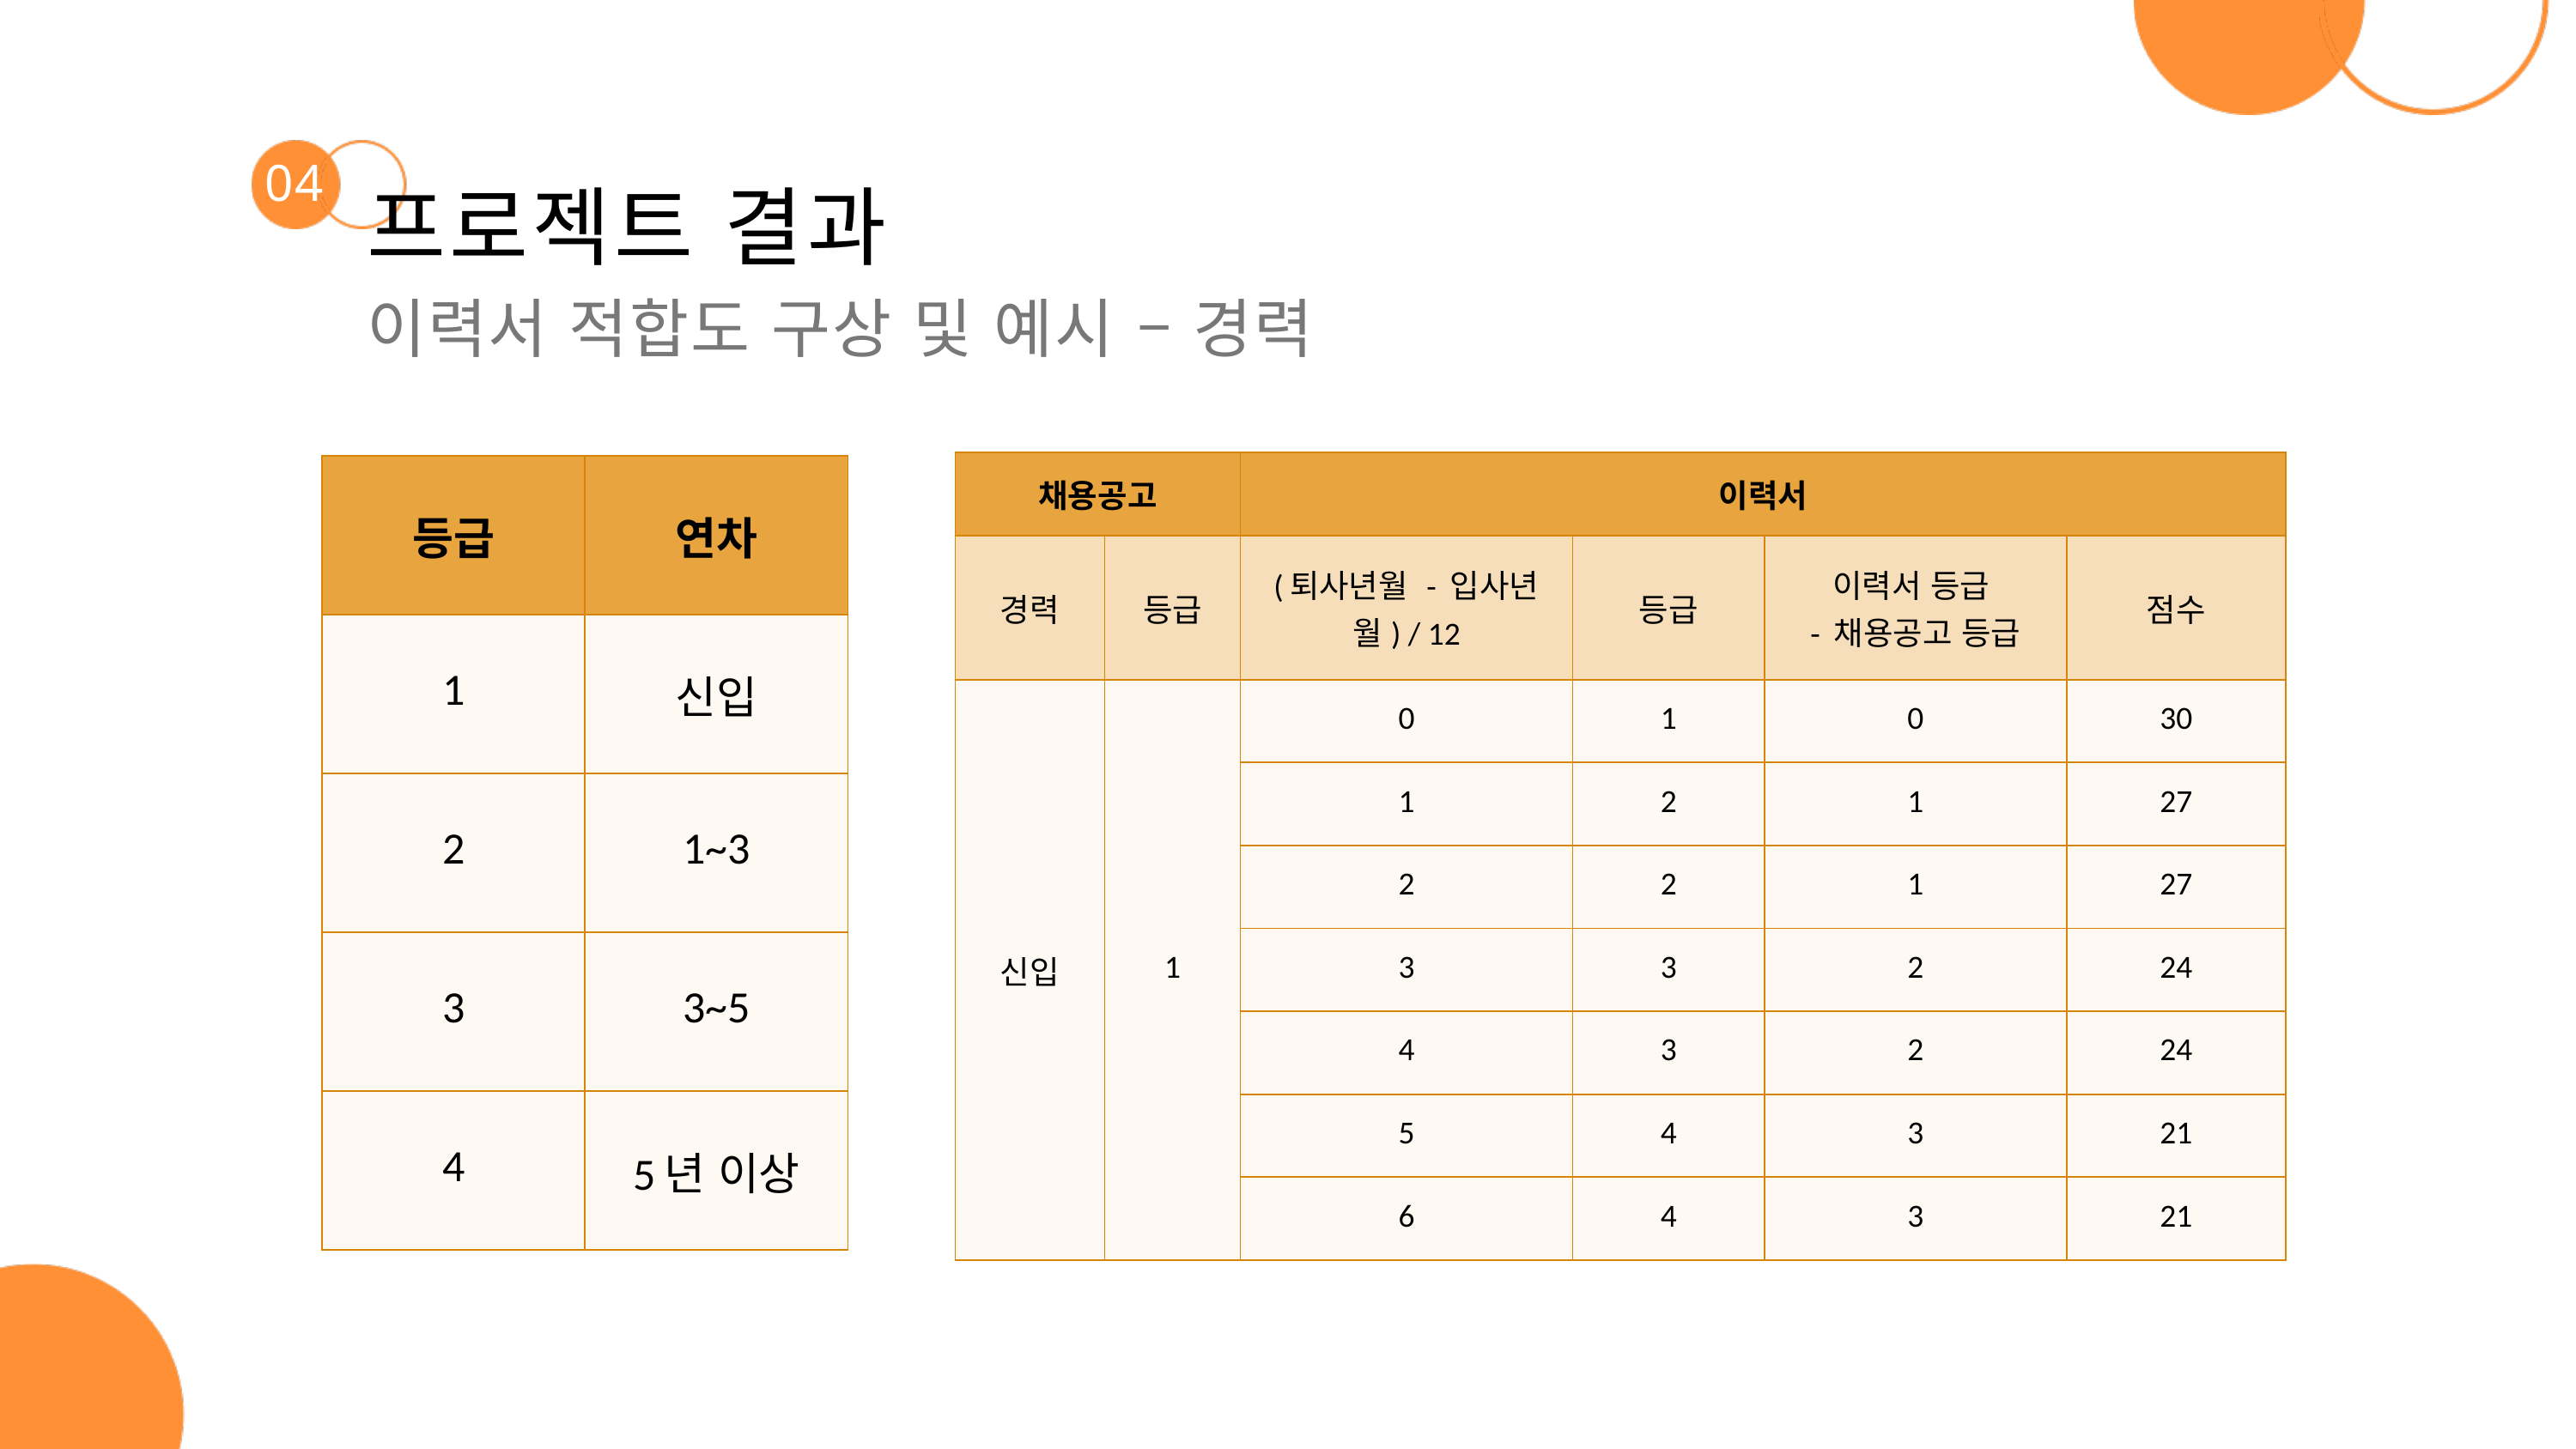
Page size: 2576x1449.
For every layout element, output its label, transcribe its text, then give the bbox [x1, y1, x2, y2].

table_header 이력서 [1241, 453, 2285, 535]
table_cell 1~3 [586, 774, 848, 931]
table_cell 5 [1241, 1095, 1572, 1176]
table_cell 경력 [956, 537, 1104, 679]
table_cell 4 [323, 1092, 584, 1249]
table_header 연차 [586, 457, 848, 614]
table_cell 점수 [2068, 537, 2285, 679]
table_cell 24 [2068, 1012, 2285, 1094]
table_cell 2 [1241, 846, 1572, 928]
table_cell 3 [1573, 929, 1764, 1010]
table_cell 2 [1573, 846, 1764, 928]
table_cell 신입 [586, 615, 848, 773]
table_cell 2 [323, 774, 584, 931]
table_cell 4 [1573, 1095, 1764, 1176]
table_cell 등급 [1573, 537, 1764, 679]
table_cell 이력서 등급 - 채용공고 등급 [1765, 537, 2066, 679]
table_cell 4 [1241, 1012, 1572, 1094]
table_cell 3 [1765, 1095, 2066, 1176]
table_cell 0 [1765, 681, 2066, 761]
table_cell 3 [1765, 1178, 2066, 1259]
table_cell 1 [1765, 763, 2066, 845]
picture [2134, 0, 2549, 115]
table_cell 등급 [1105, 537, 1240, 679]
table_cell 2 [1765, 929, 2066, 1010]
table_cell 24 [2068, 929, 2285, 1010]
table_cell 1 [323, 615, 584, 773]
table_cell 0 [1241, 681, 1572, 761]
table_cell 30 [2068, 681, 2285, 761]
table_cell 3 [1241, 929, 1572, 1010]
table_cell 2 [1573, 763, 1764, 845]
table_cell 1 [1105, 681, 1240, 1259]
table_cell 21 [2068, 1178, 2285, 1259]
table_cell 6 [1241, 1178, 1572, 1259]
table_cell 1 [1241, 763, 1572, 845]
table_cell 1 [1573, 681, 1764, 761]
table_cell 신입 [956, 681, 1104, 1259]
text_box 프로젝트 결과 [367, 197, 1170, 276]
picture [0, 1264, 185, 1449]
table_cell 2 [1765, 1012, 2066, 1094]
text_box 이력서 적합도 구상 및 예시 – 경력 [367, 306, 1428, 365]
table_cell 27 [2068, 846, 2285, 928]
table_cell 27 [2068, 763, 2285, 845]
table_header 등급 [323, 457, 584, 614]
table_cell 3 [323, 933, 584, 1090]
table_cell 4 [1573, 1178, 1764, 1259]
table_cell 3 [1573, 1012, 1764, 1094]
table_cell (퇴사년월 - 입사년월) / 12 [1241, 537, 1572, 679]
table_header 채용공고 [956, 453, 1240, 535]
table_cell 21 [2068, 1095, 2285, 1176]
table_cell 1 [1765, 846, 2066, 928]
picture [252, 139, 409, 229]
table_cell 3~5 [586, 933, 848, 1090]
table_cell 5년 이상 [586, 1092, 848, 1249]
